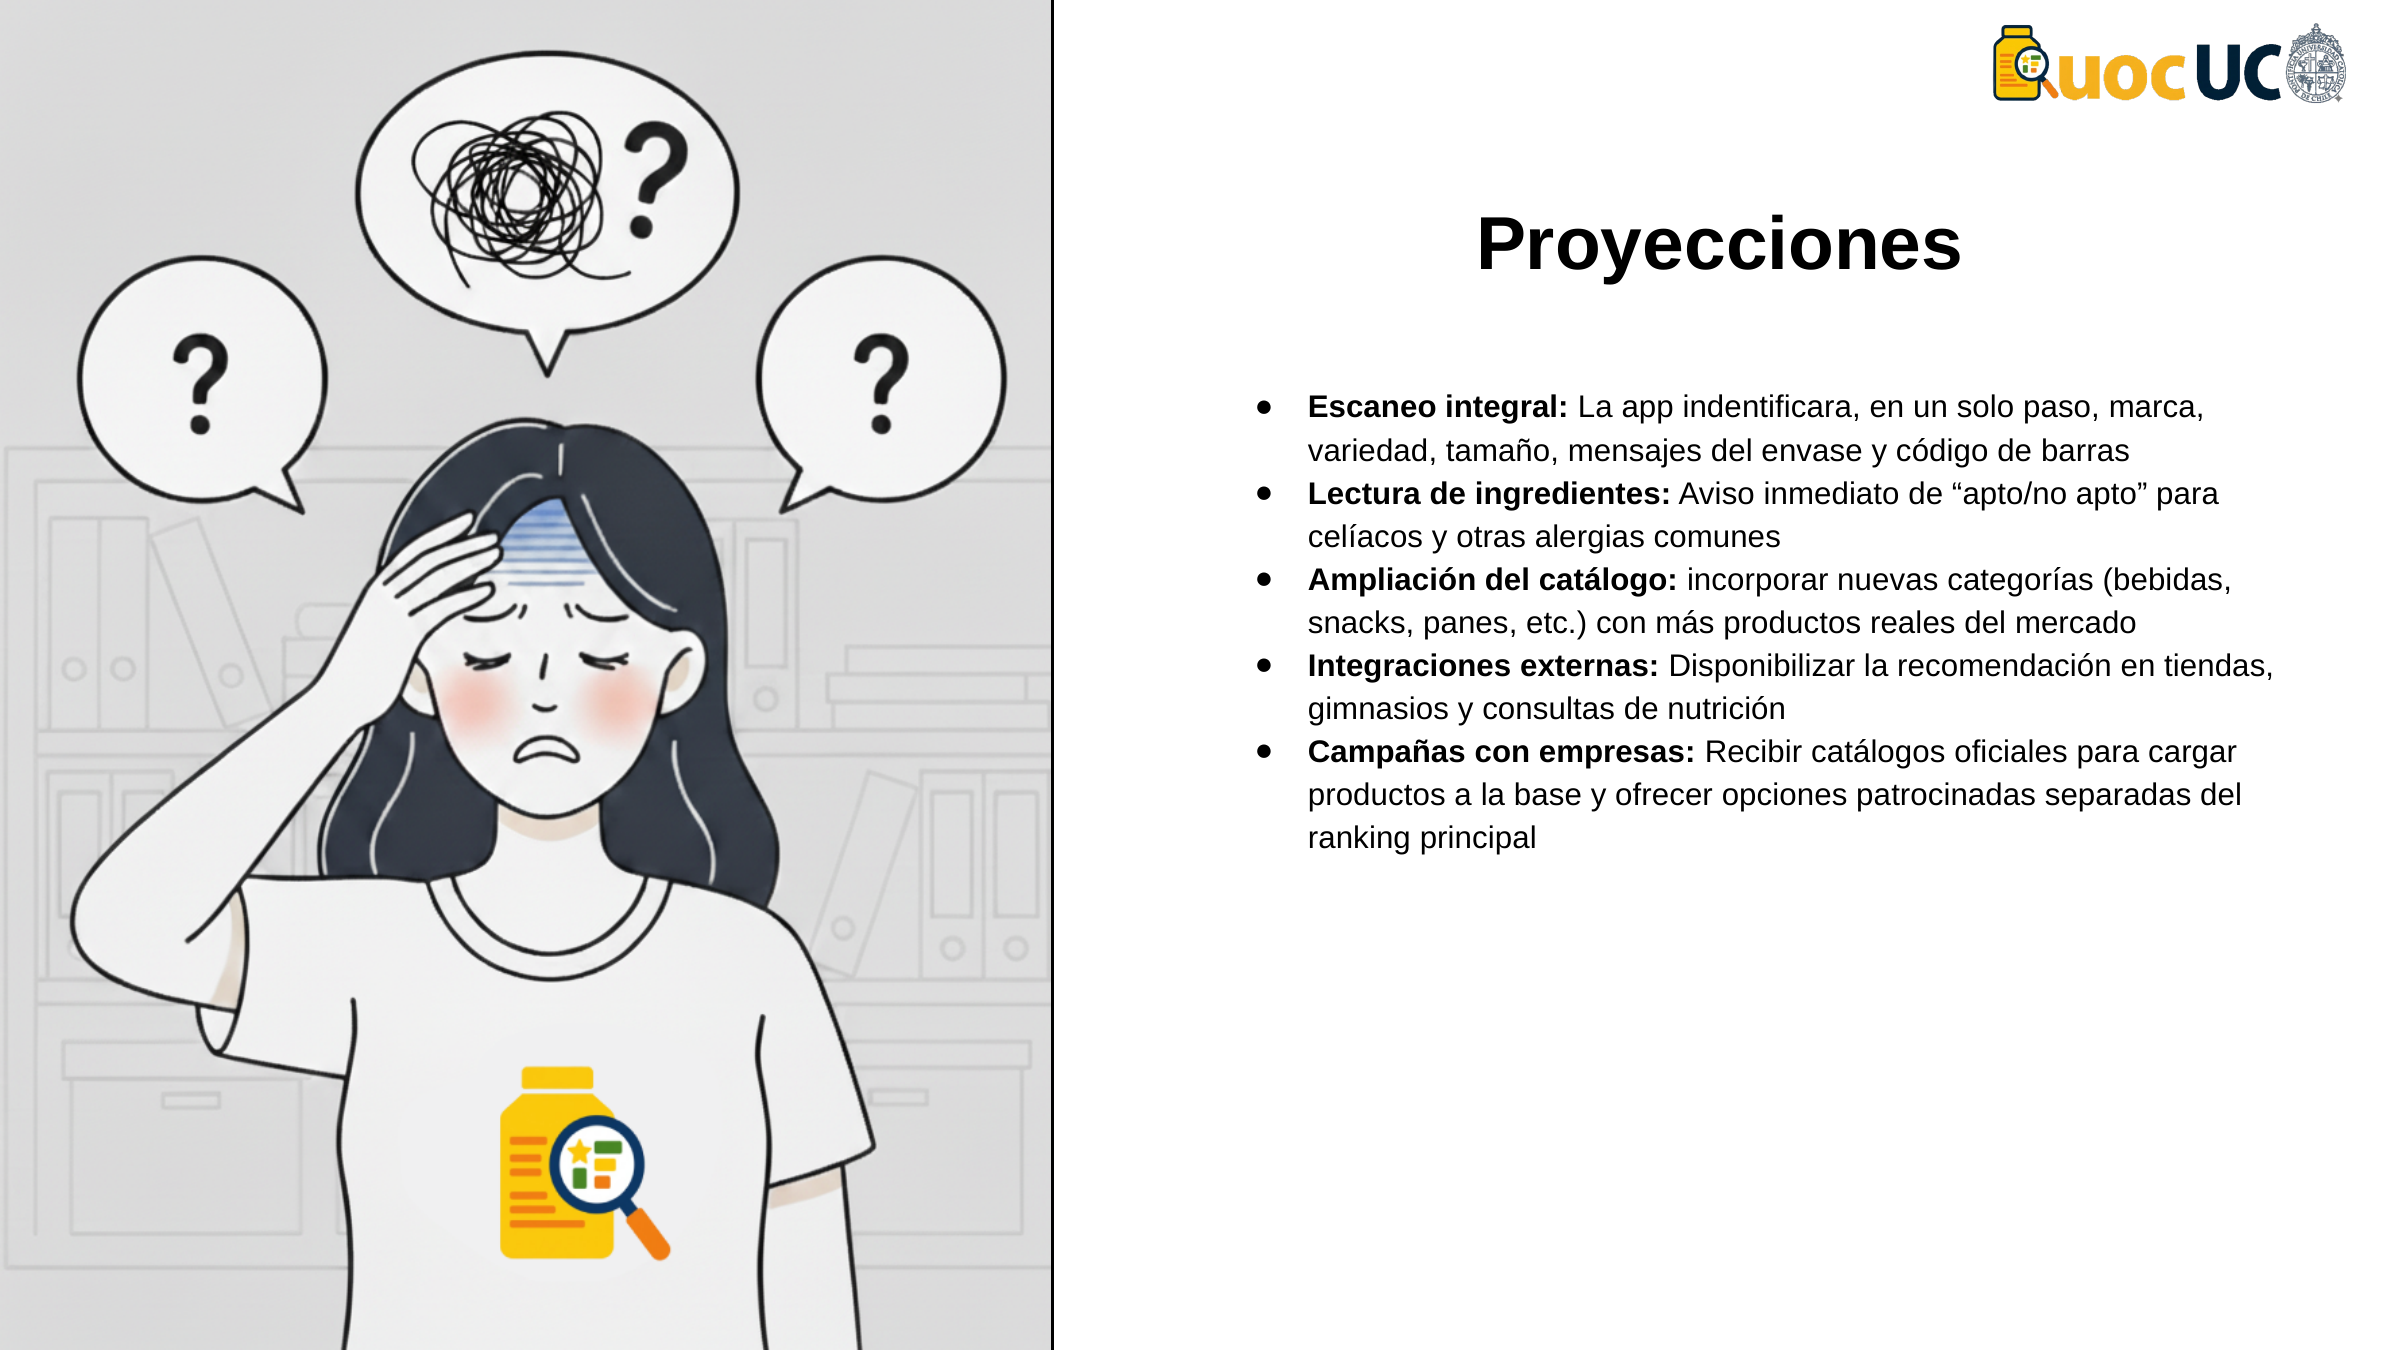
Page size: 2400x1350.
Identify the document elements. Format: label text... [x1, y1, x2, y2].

picture [1992, 18, 2349, 108]
text_box Escaneo integral: La app indentificara, en un solo paso, marca, variedad, tamaño, mensajes del envase y código de barras Lectura de ingredientes: Aviso inmediato de “apto/no apto” para celíacos y otras alergias comunes Ampliación del catálogo: incorporar nuevas categorías (bebidas, snacks, panes, etc.) con más productos reales del mercado Integraciones externas: Disponibilizar la recomendación en tiendas, gimnasios y consultas de nutrición Campañas con empresas: Recibir catálogos oficiales para cargar productos a la base y ofrecer opciones patrocinadas separadas del ranking principal [1217, 366, 2296, 870]
picture [0, 0, 1052, 1350]
text_box Proyecciones [1067, 171, 2373, 265]
